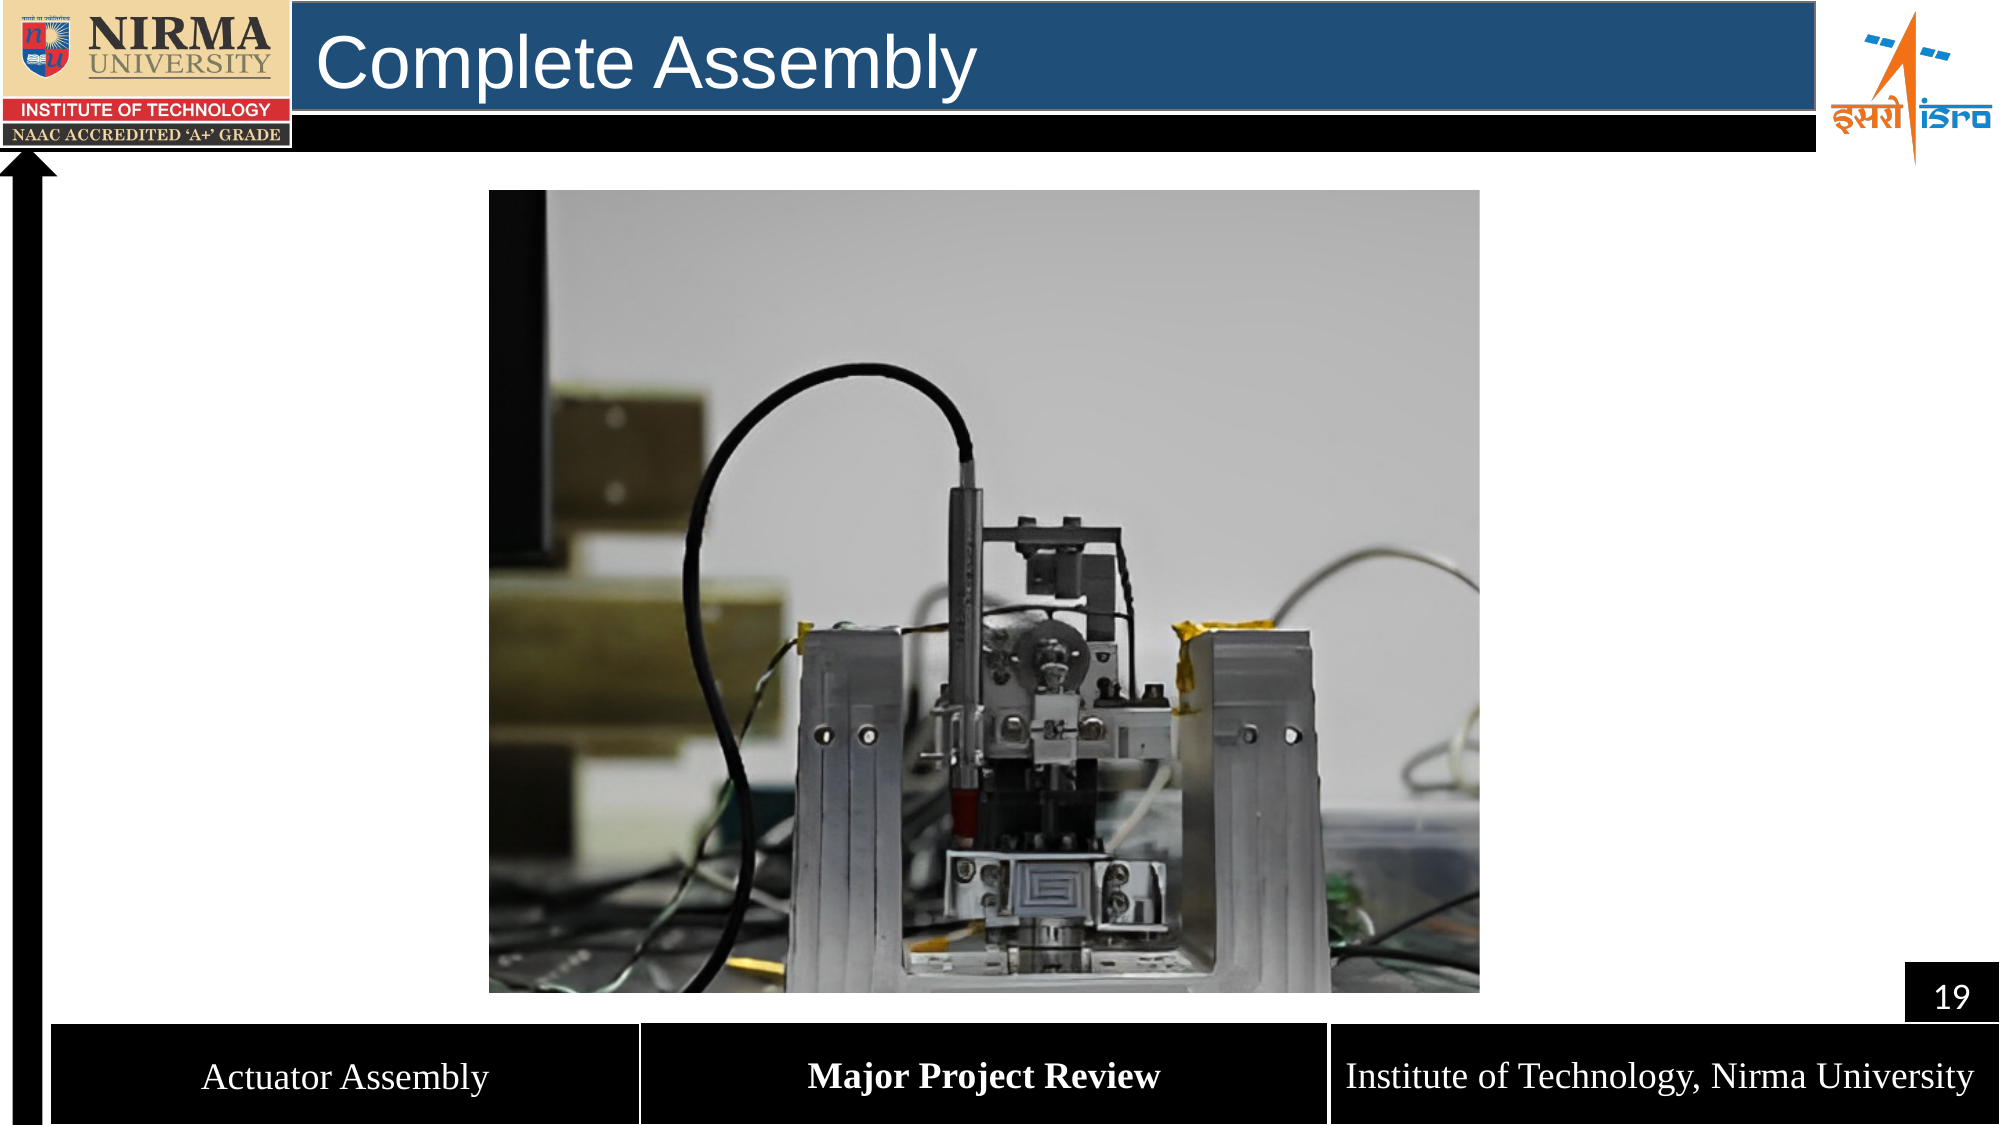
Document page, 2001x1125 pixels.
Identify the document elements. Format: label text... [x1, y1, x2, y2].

text_box 19 [1905, 962, 1999, 1022]
picture [1830, 9, 1994, 168]
text_box [0, 152, 58, 1125]
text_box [0, 2, 1816, 152]
picture [489, 190, 1480, 993]
text_box Major Project Review [639, 1021, 1330, 1125]
text_box Actuator Assembly [49, 1022, 639, 1125]
picture [0, 0, 293, 148]
text_box Institute of Technology, Nirma University [1329, 1022, 2000, 1125]
